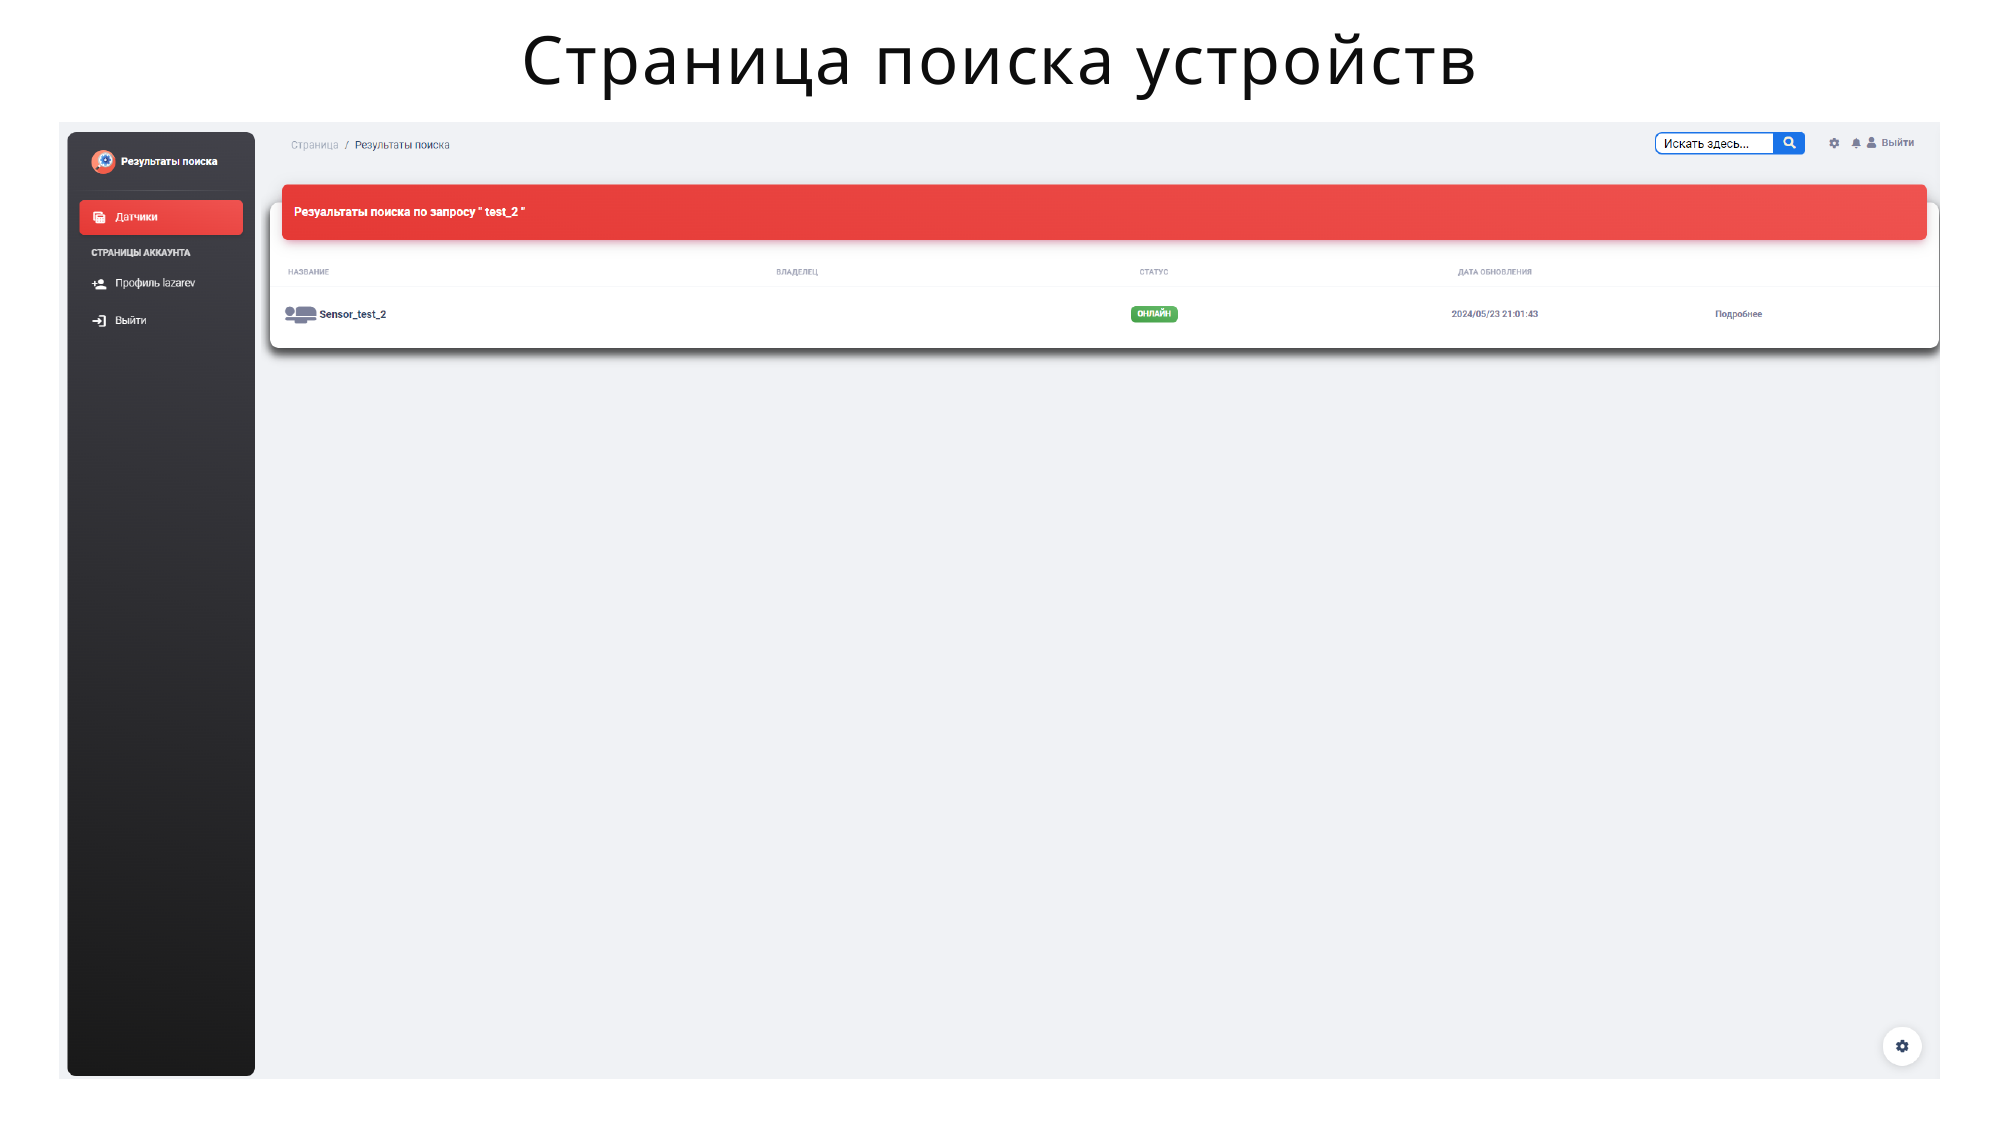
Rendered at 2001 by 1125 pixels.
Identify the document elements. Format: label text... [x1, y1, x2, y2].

title Страница поиска устройств [149, 0, 1850, 117]
picture [59, 121, 1940, 1079]
